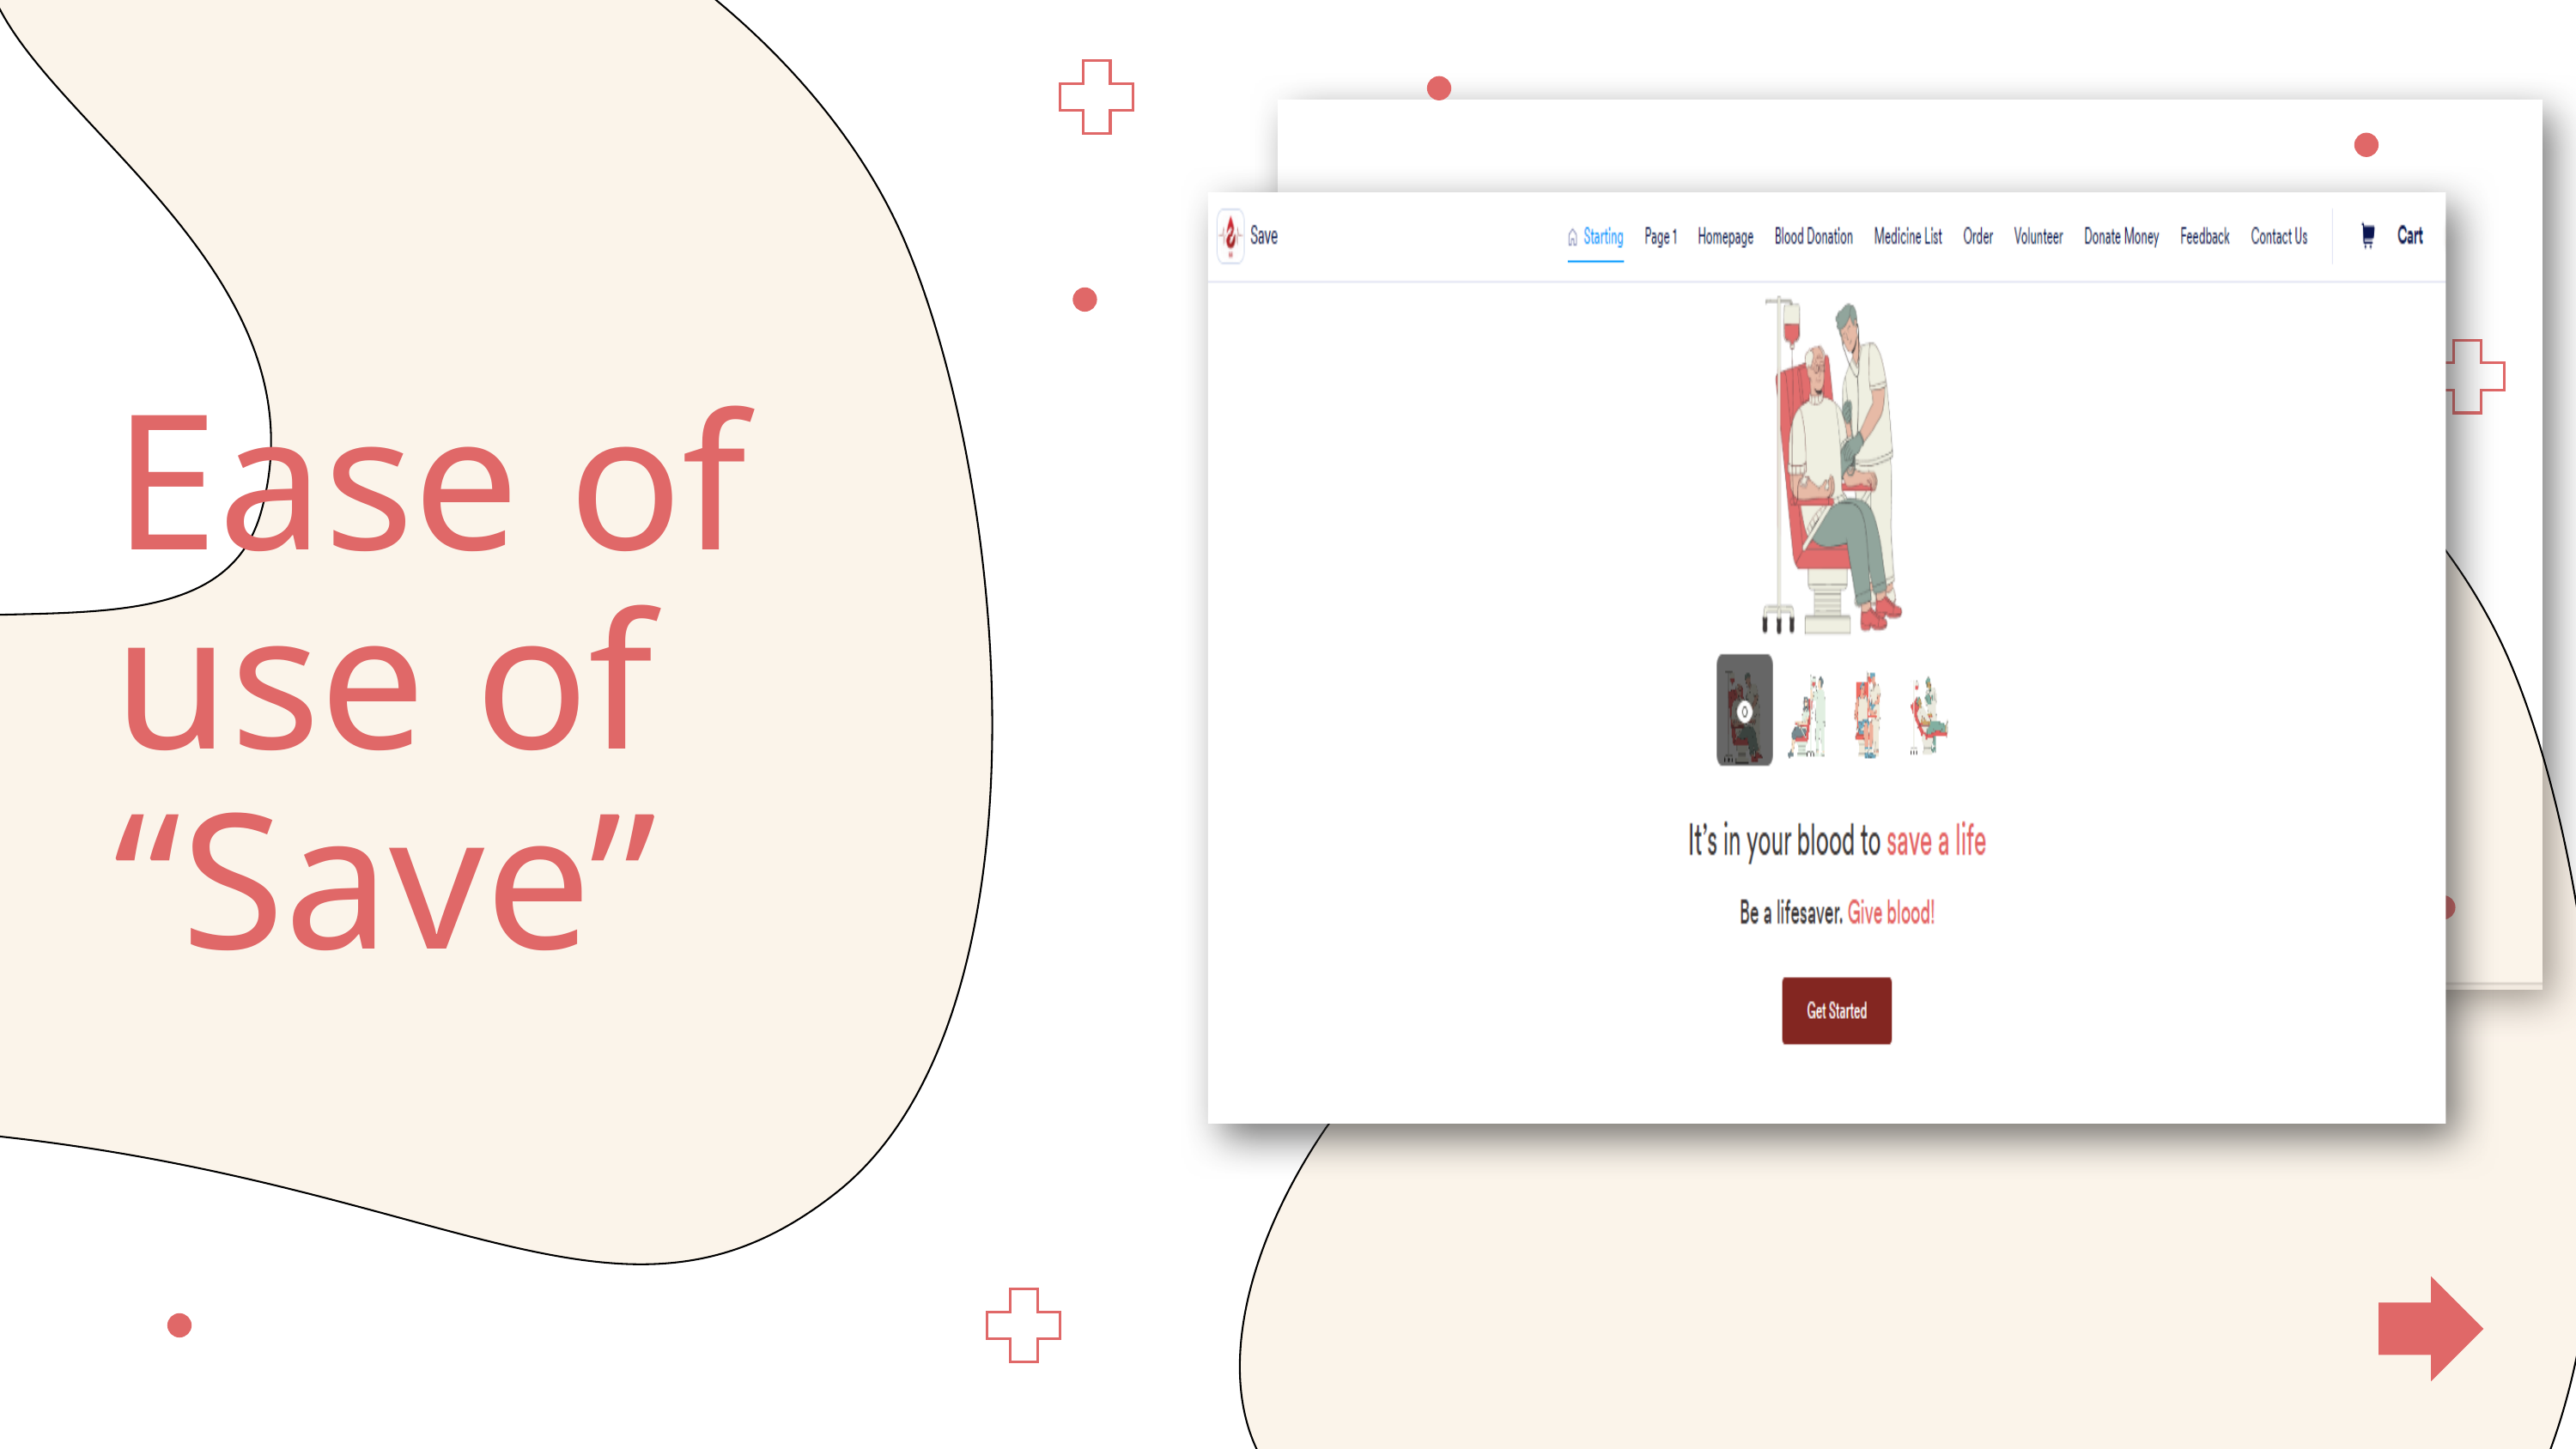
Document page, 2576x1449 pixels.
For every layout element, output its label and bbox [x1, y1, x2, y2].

text_box [2446, 894, 2457, 920]
text_box [167, 1313, 192, 1338]
text_box [2378, 1276, 2484, 1382]
picture [1207, 100, 2543, 1124]
text_box [1072, 287, 1098, 312]
text_box [1322, 256, 2576, 1449]
text_box [987, 1288, 1061, 1362]
text_box [2354, 132, 2379, 158]
text_box [1060, 60, 1134, 134]
text_box [0, 0, 1037, 1219]
text_box [2446, 339, 2505, 414]
text_box [1426, 76, 1452, 101]
